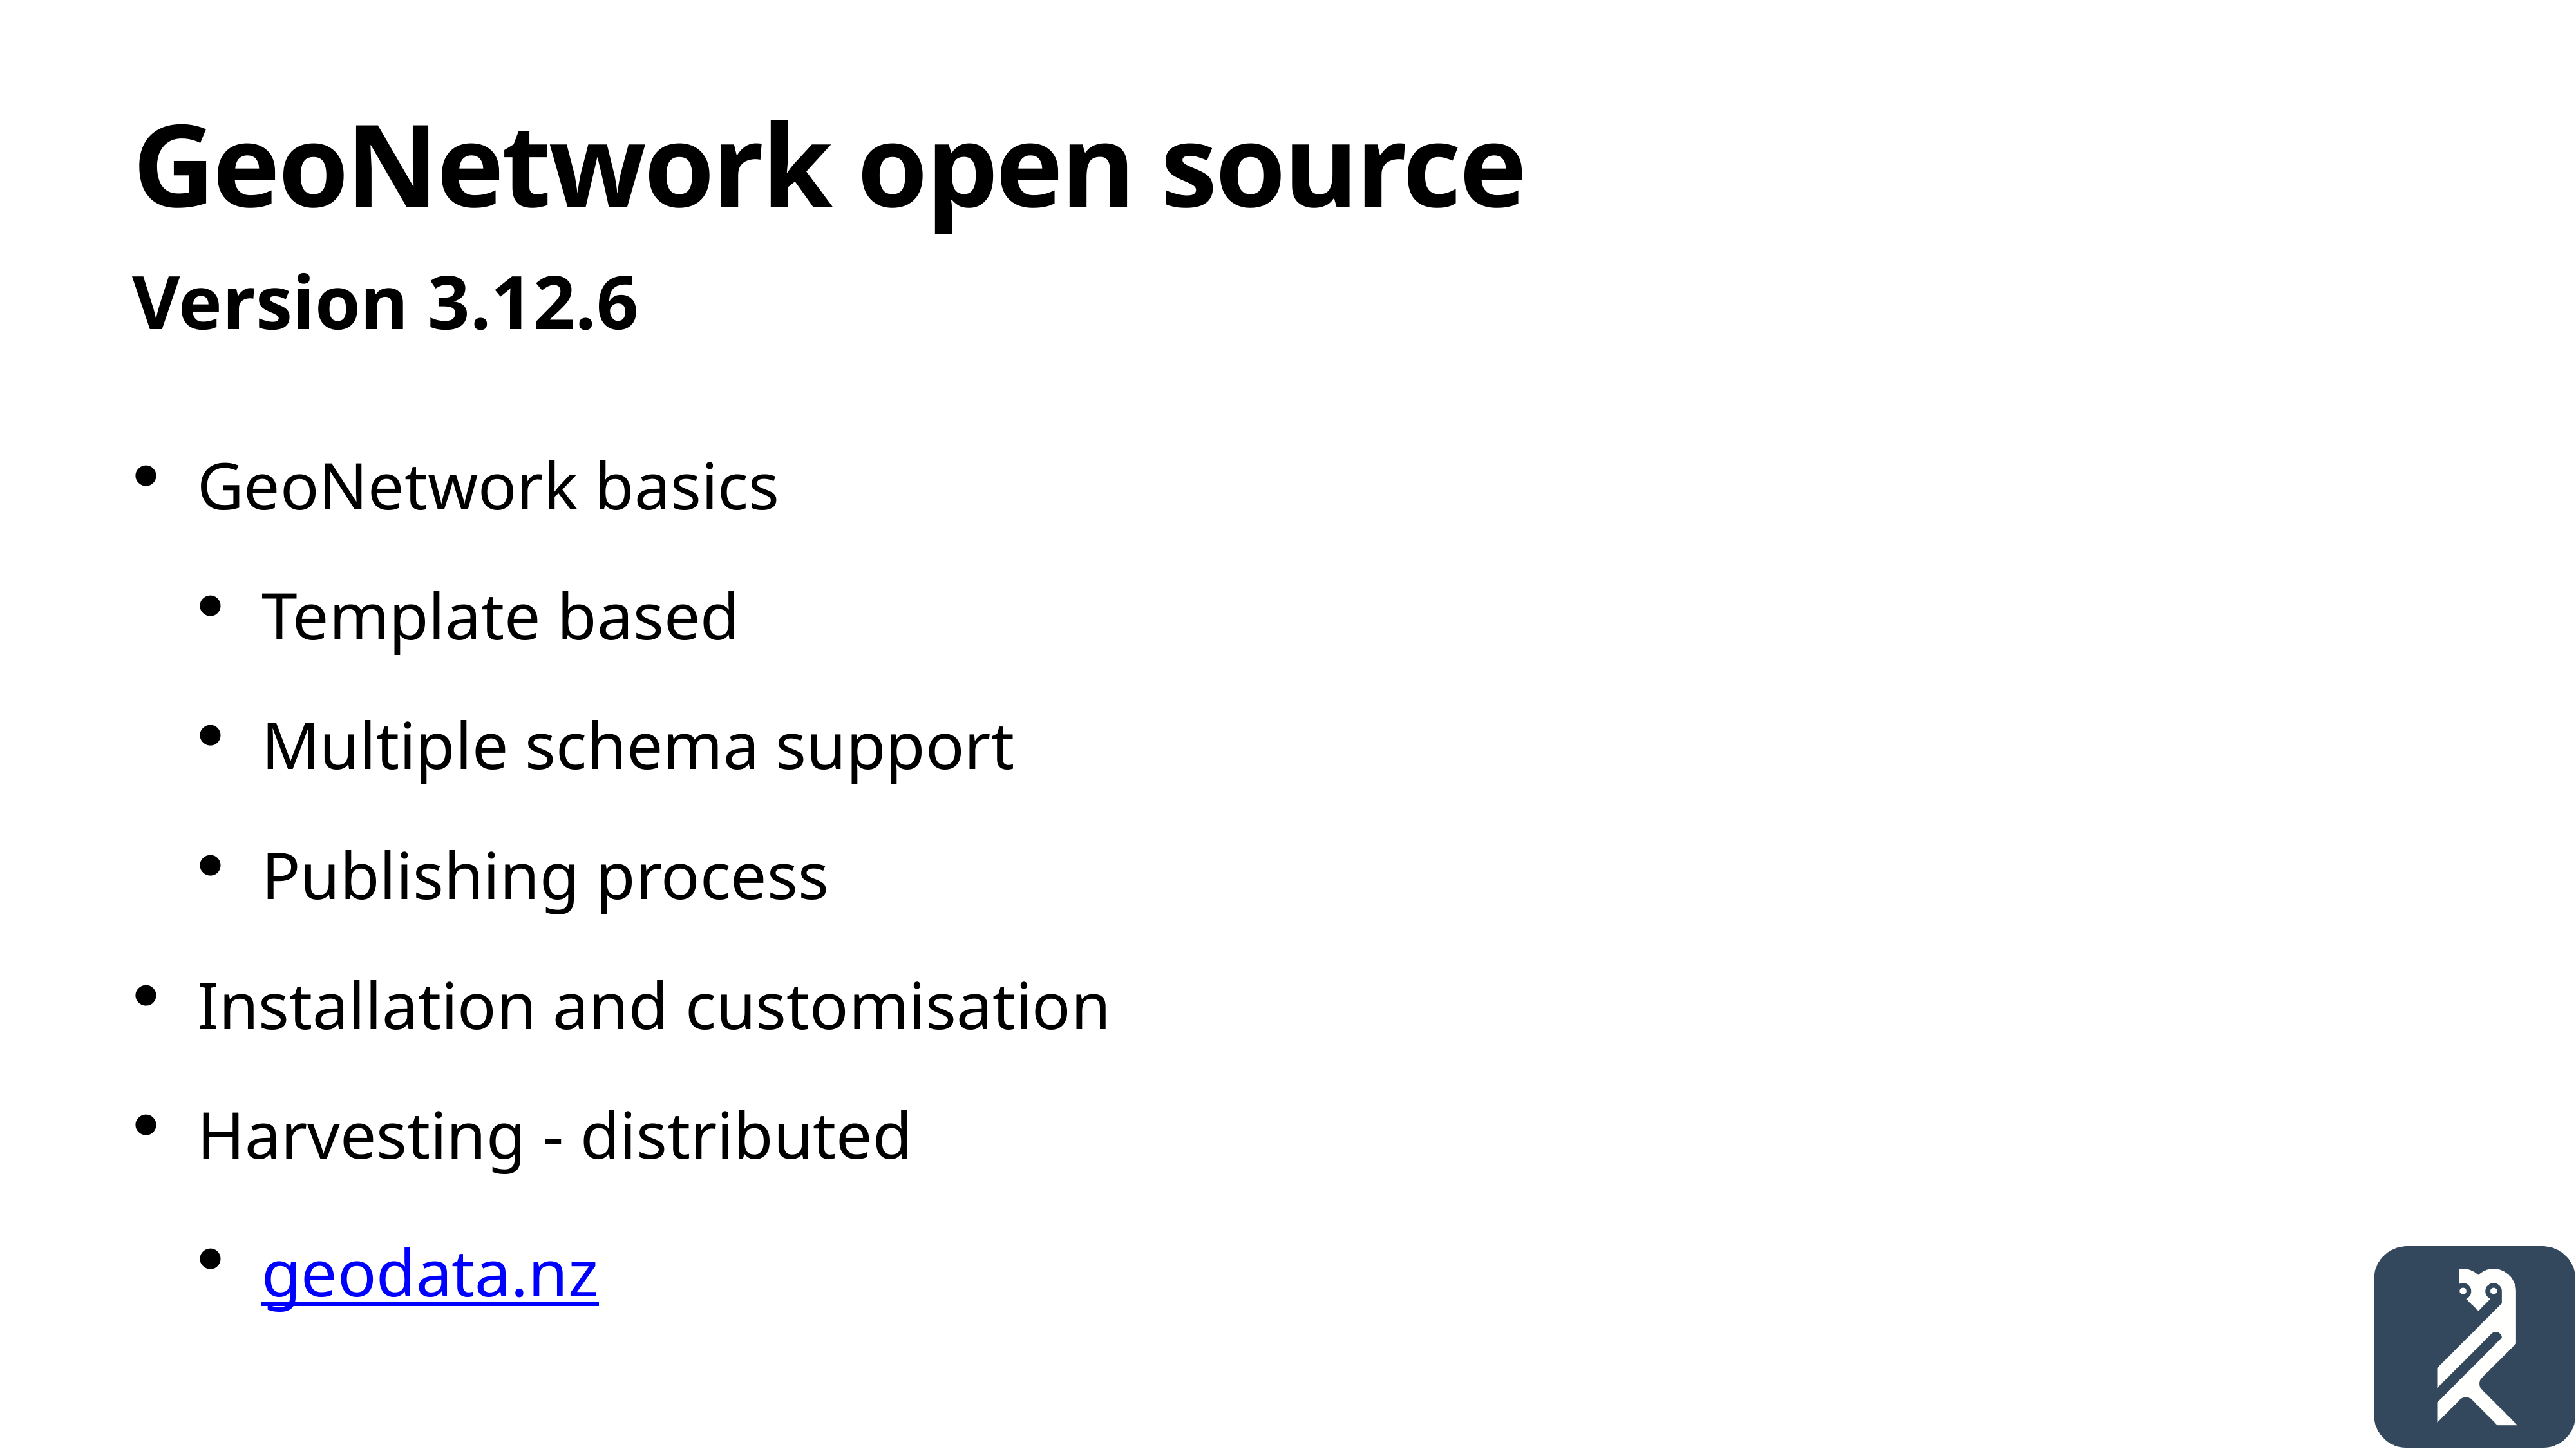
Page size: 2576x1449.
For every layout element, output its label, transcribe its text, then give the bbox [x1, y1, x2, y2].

picture [2374, 1246, 2576, 1448]
list GeoNetwork basics Template based Multiple schema support Publishing process Installation and customisation Harvesting - distributed geodata.nz [127, 448, 2449, 1321]
list Version 3.12.6 [127, 250, 2449, 350]
title GeoNetwork open source [127, 113, 2449, 250]
